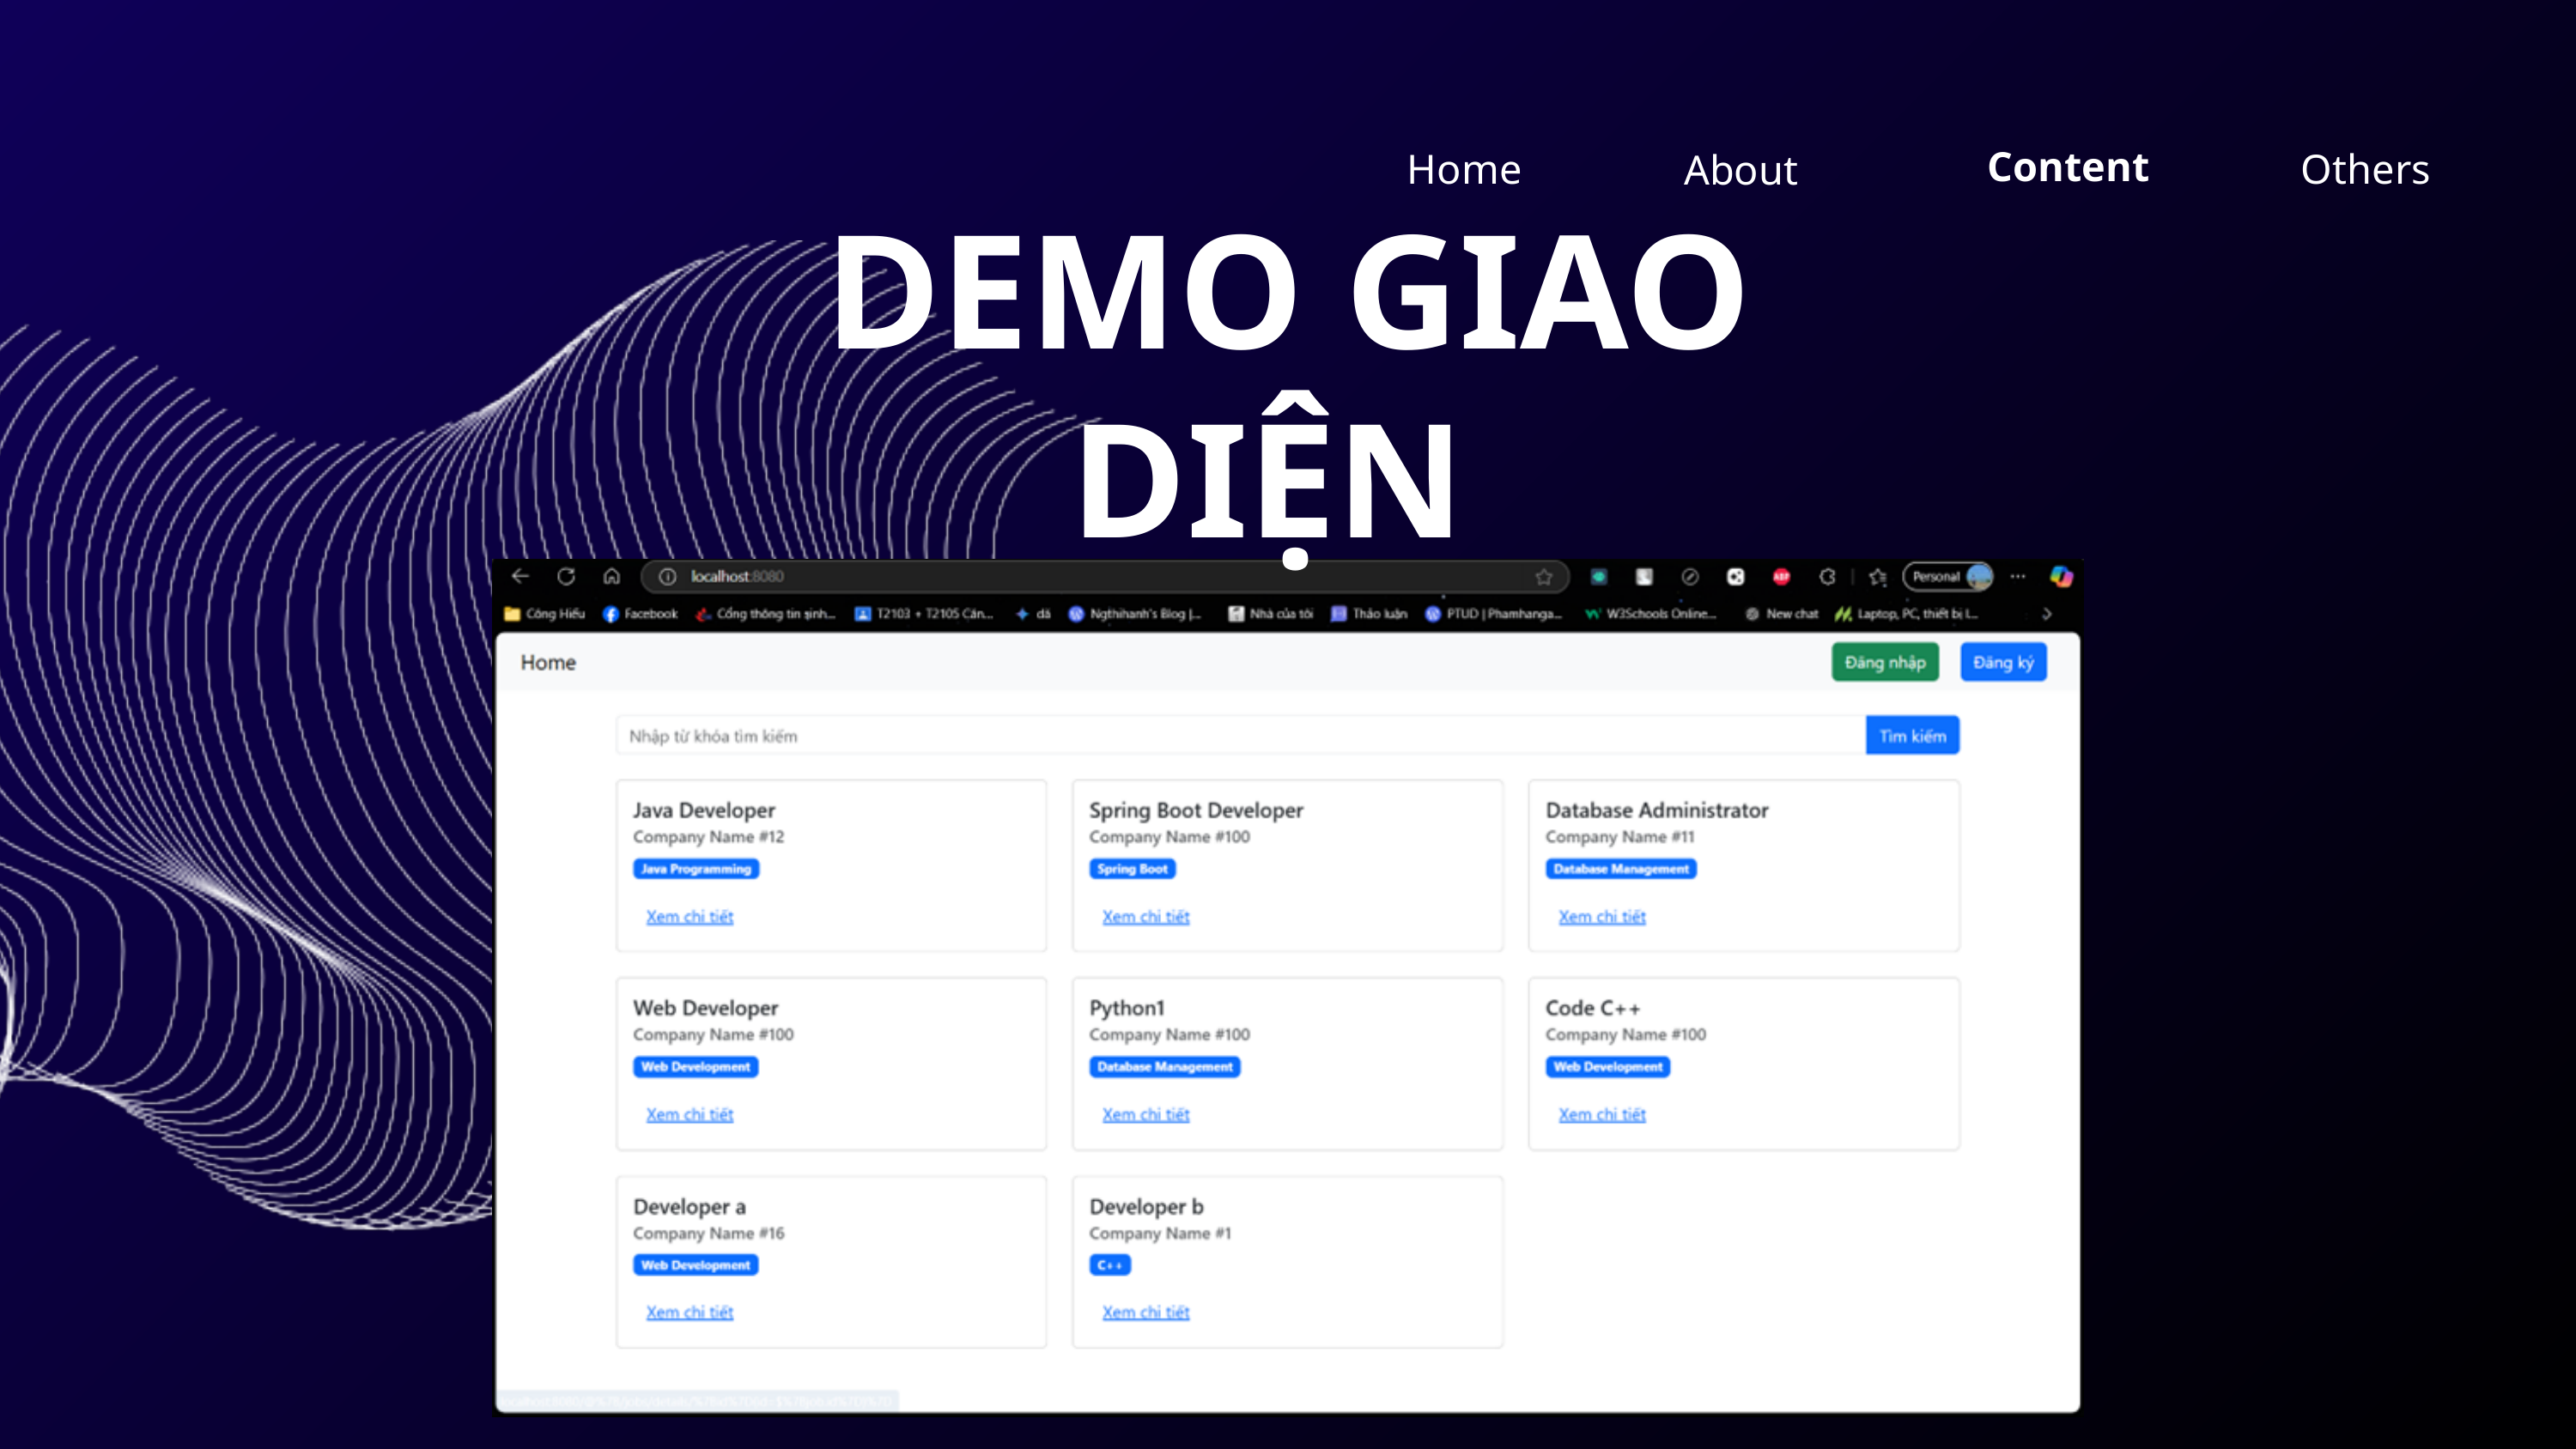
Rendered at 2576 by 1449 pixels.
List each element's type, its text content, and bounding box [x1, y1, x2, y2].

text_box About [1607, 136, 1876, 191]
text_box [492, 559, 2084, 1417]
text_box Others [2117, 136, 2432, 192]
text_box Content [1933, 132, 2204, 190]
text_box [0, 240, 675, 1304]
text_box Home [1287, 136, 1522, 191]
text_box DEMO GIAO DIỆN [675, 191, 1901, 570]
